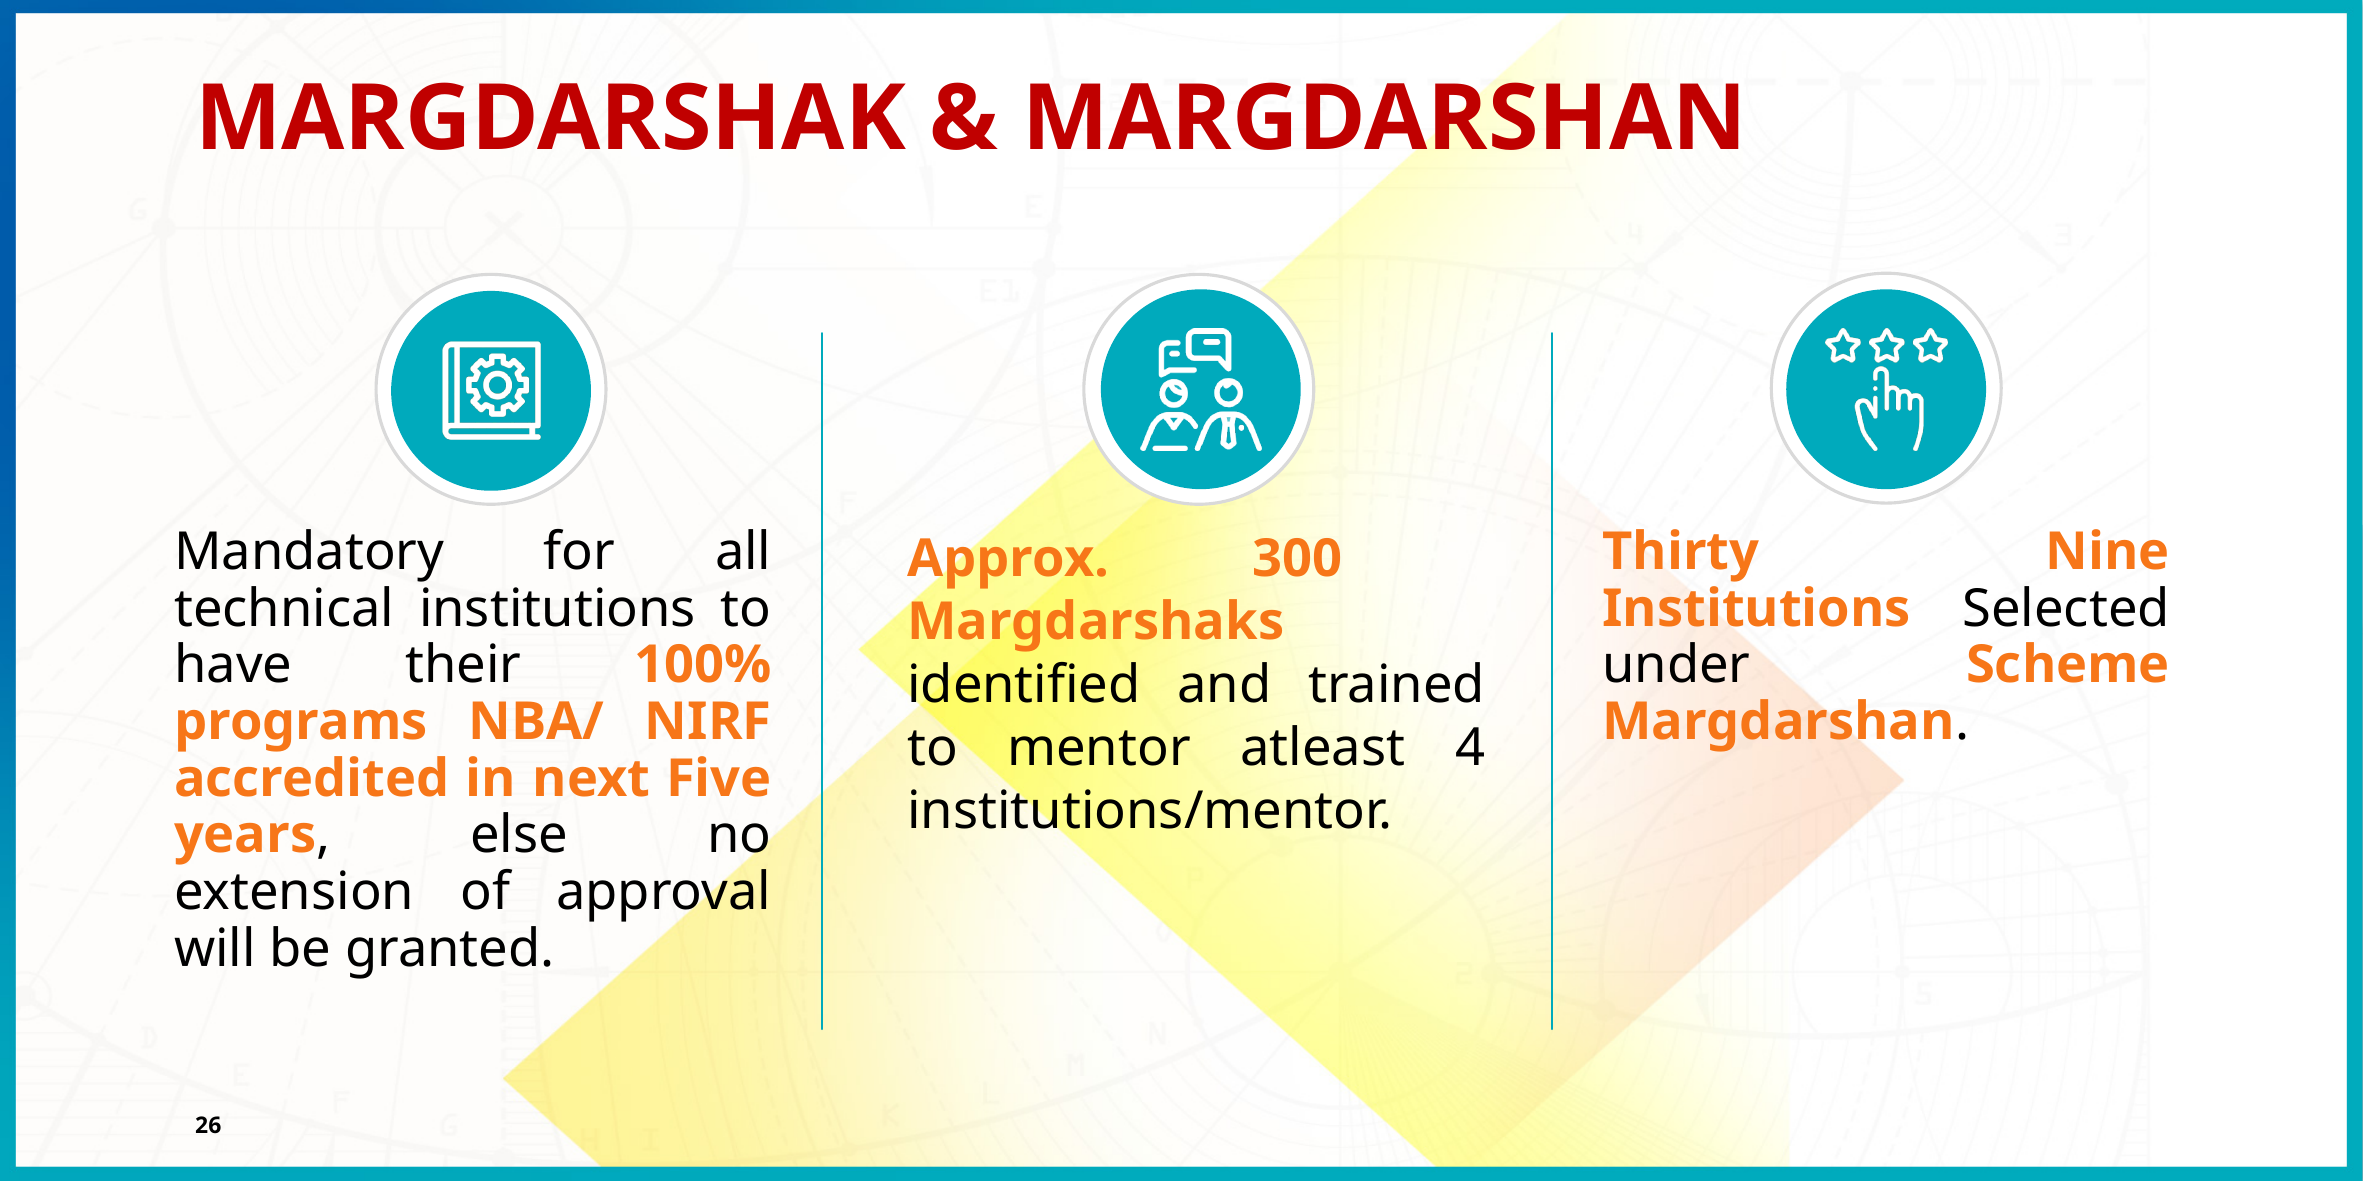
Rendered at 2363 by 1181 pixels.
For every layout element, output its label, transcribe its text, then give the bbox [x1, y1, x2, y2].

picture [0, 0, 2363, 1181]
text_box [389, 289, 593, 493]
text_box Thirty Nine Institutions Selected under Scheme Margdarshan. [1587, 516, 2185, 879]
text_box 26 [195, 1107, 313, 1146]
text_box MARGDARSHAK & MARGDARSHAN [180, 50, 1855, 175]
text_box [821, 332, 1553, 1030]
text_box [374, 272, 608, 506]
text_box [1784, 287, 1988, 491]
text_box Mandatory for all technical institutions to have their 100% programs NBA/ NIRF accredited in next Five years, else no extension of approval will be granted. [159, 516, 787, 1181]
text_box [1769, 271, 2003, 505]
text_box [1097, 272, 1300, 331]
text_box [1117, 287, 1284, 331]
